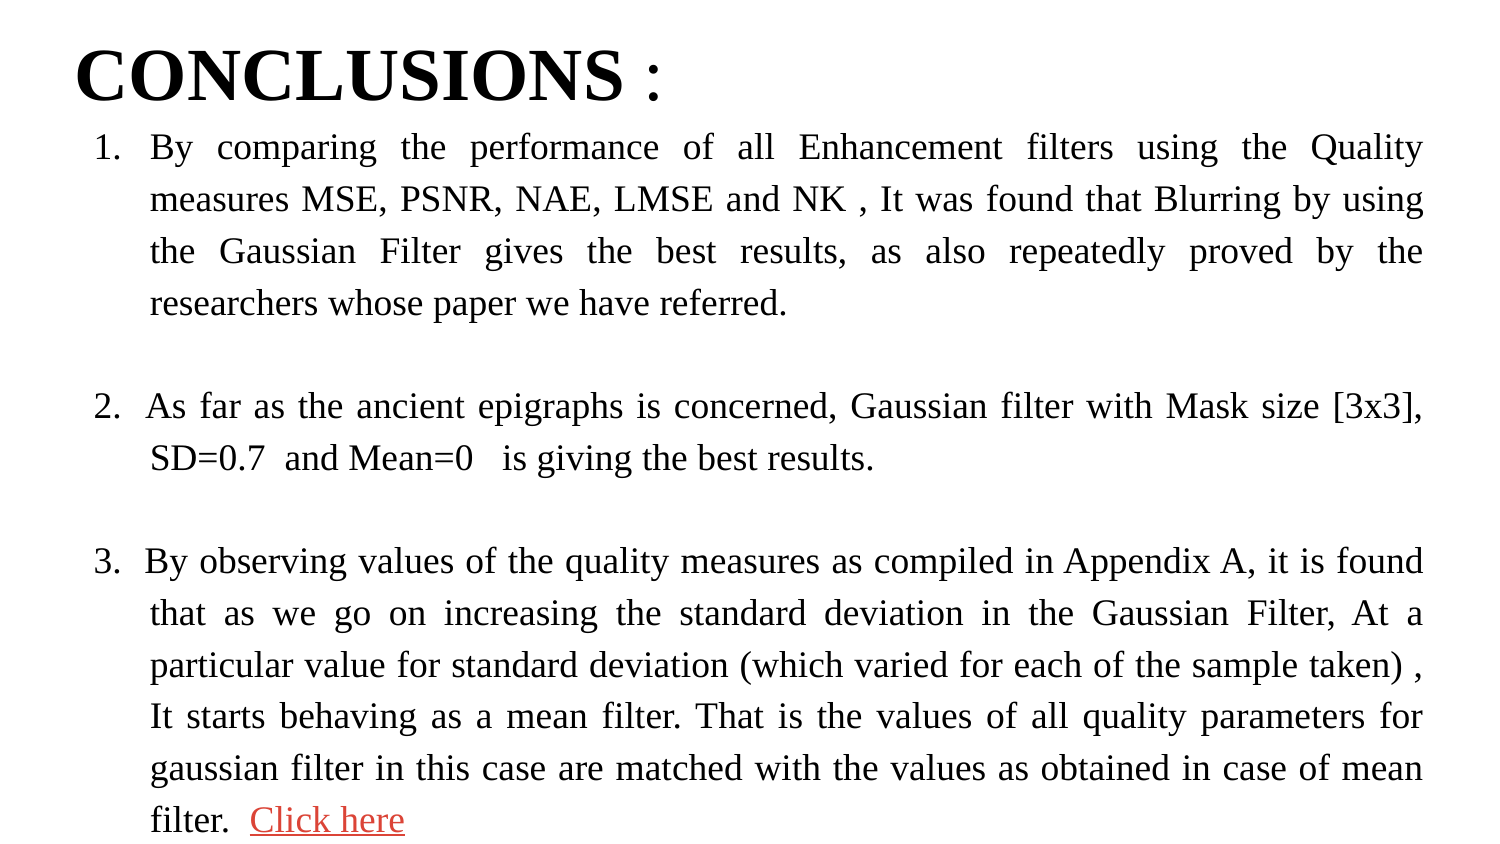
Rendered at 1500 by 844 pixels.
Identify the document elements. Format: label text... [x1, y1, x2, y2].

text_box CONCLUSIONS : By comparing the performance of all Enhancement filters using the Quality measures MSE, PSNR, NAE, LMSE and NK , It was found that Blurring by using the Gaussian Filter gives the best results, as also repeatedly proved by the researchers whose paper we have referred. 2. As far as the ancient epigraphs is concerned, Gaussian filter with Mask size [3x3], SD=0.7 and Mean=0 is giving the best results. 3. By observing values of the quality measures as compiled in Appendix A, it is found that as we go on increasing the standard deviation in the Gaussian Filter, At a particular value for standard deviation (which varied for each of the sample taken) , It starts behaving as a mean filter. That is the values of all quality parameters for gaussian filter in this case are matched with the values as obtained in case of mean filter. Click here [59, 10, 1441, 799]
